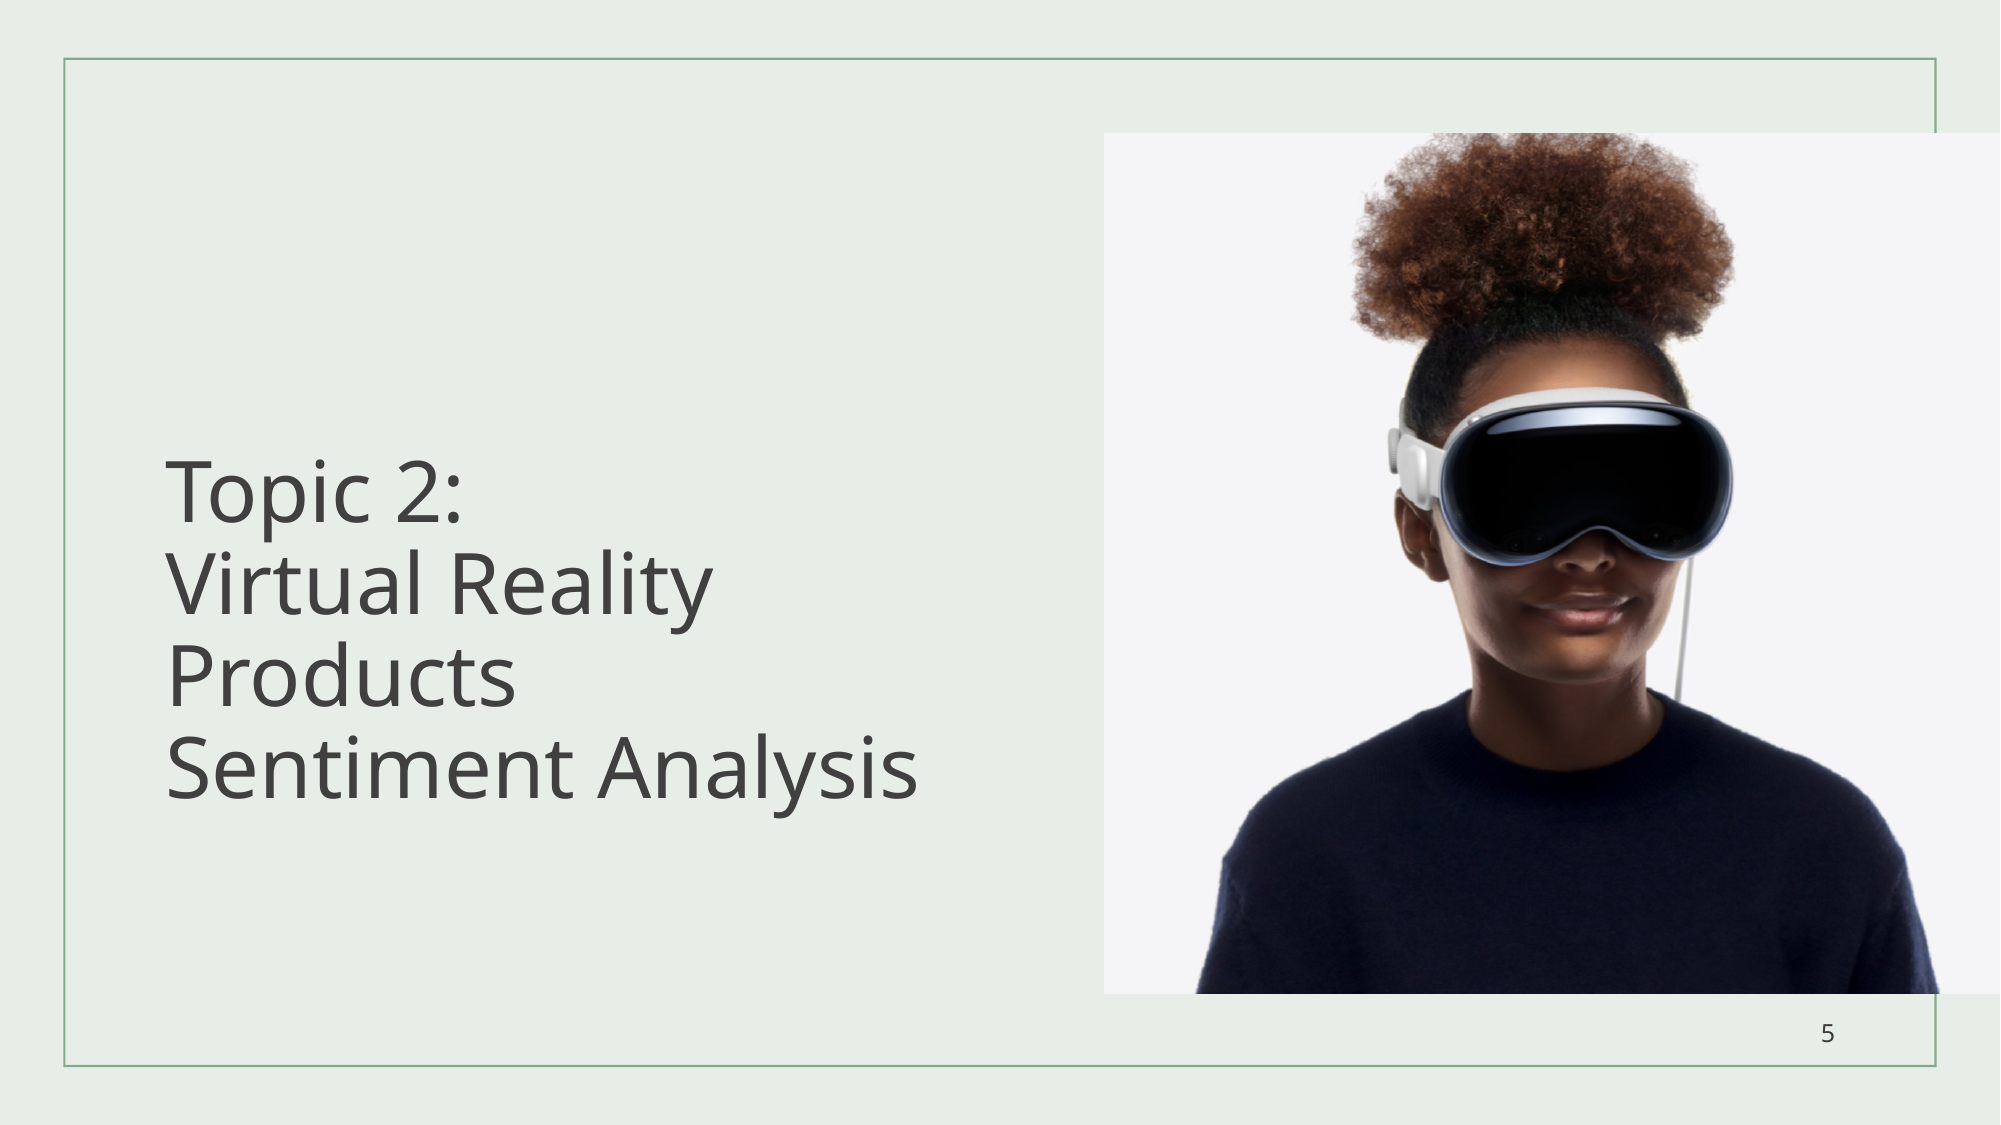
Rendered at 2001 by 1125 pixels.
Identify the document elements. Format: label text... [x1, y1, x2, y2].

picture [1062, 133, 2000, 994]
slide_number 5 [1400, 1004, 1850, 1064]
title Topic 2: Virtual Reality Products Sentiment Analysis [150, 366, 938, 824]
